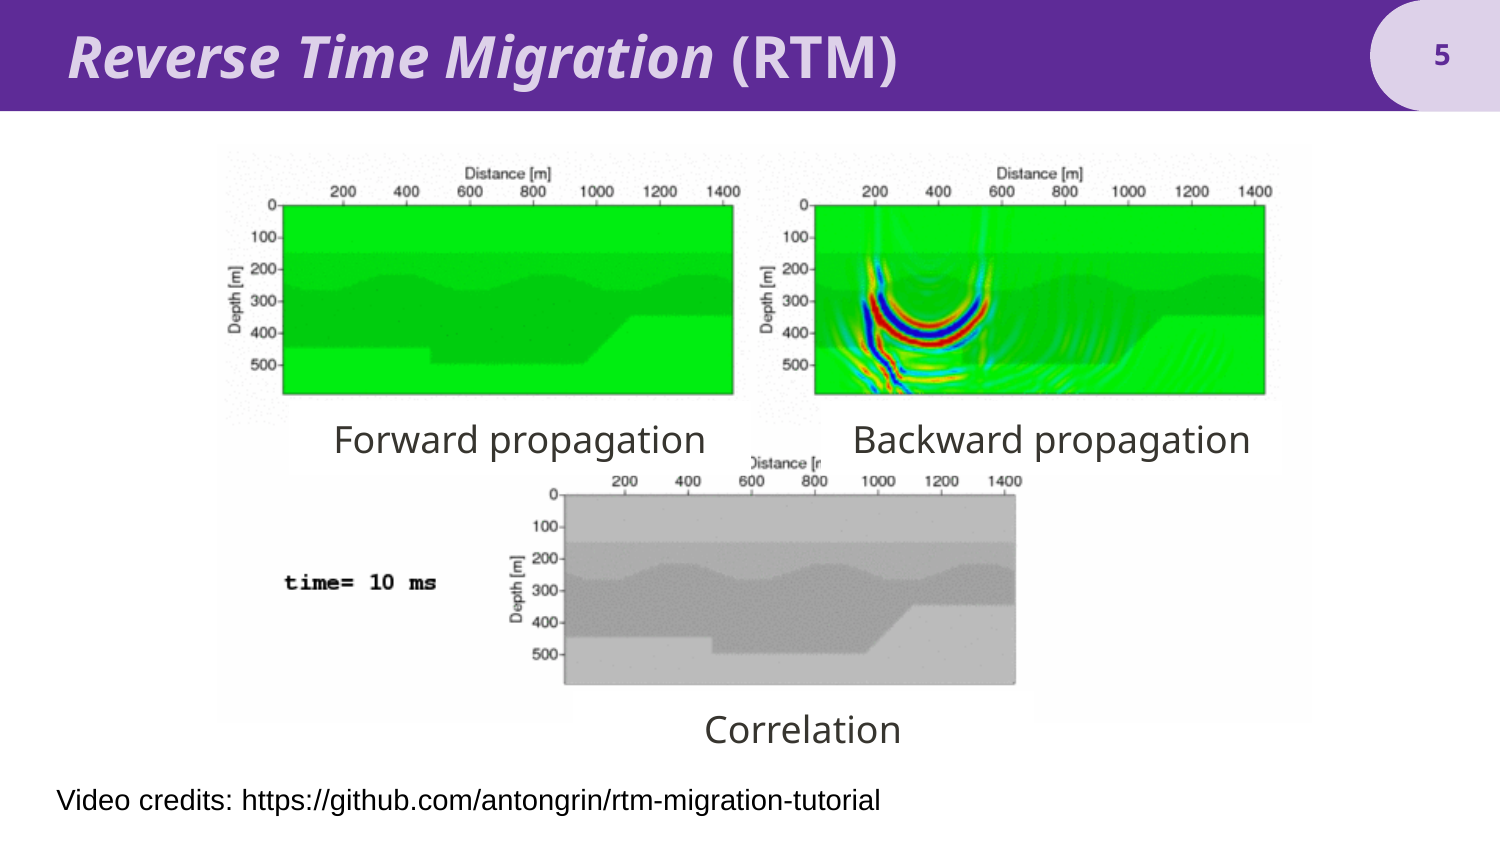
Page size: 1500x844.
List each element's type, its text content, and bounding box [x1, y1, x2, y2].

picture [217, 144, 1312, 723]
text_box Correlation [572, 730, 1034, 766]
title Reverse Time Migration (RTM) [0, 0, 1305, 112]
slide_number ‹#› [1370, 0, 1500, 112]
text_box Video credits: https://github.com/antongrin/rtm-migration-tutorial [41, 765, 1034, 831]
